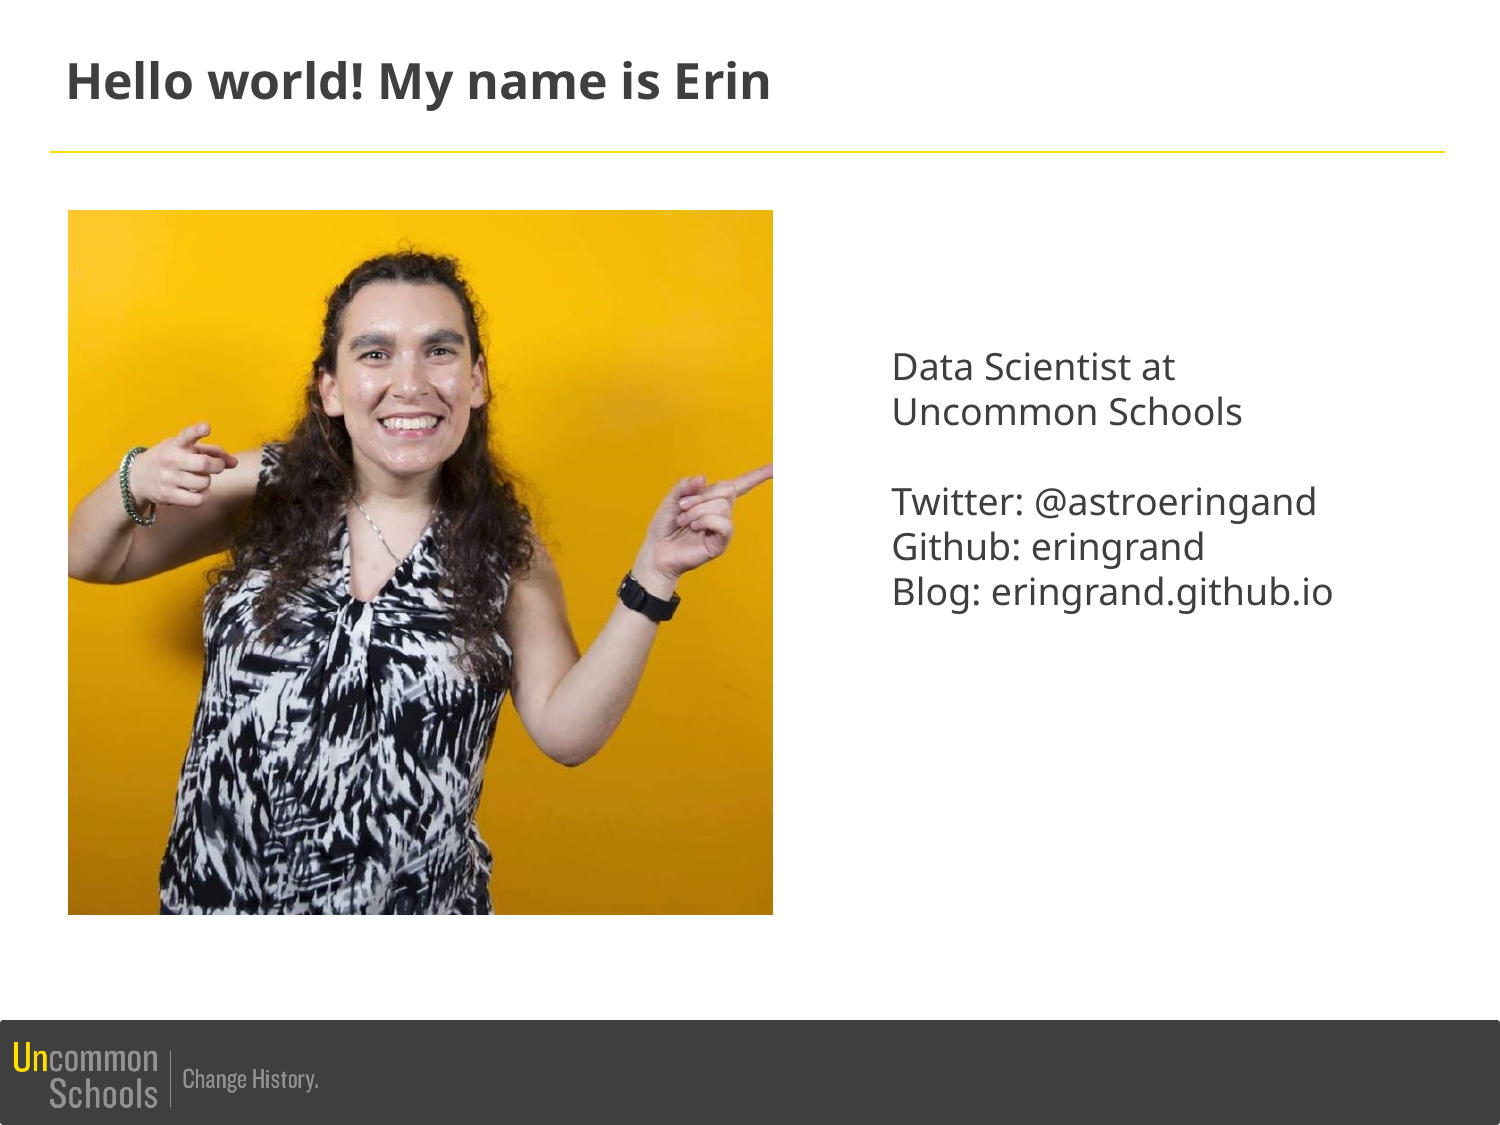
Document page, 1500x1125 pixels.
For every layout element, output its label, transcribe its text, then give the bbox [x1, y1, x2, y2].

title Hello world! My name is Erin [50, 39, 1445, 120]
picture [68, 209, 774, 915]
picture [6, 1037, 325, 1113]
text_box Data Scientist at Uncommon Schools Twitter: @astroeringand Github: eringrand Blog: eringrand.github.io [876, 335, 1352, 621]
